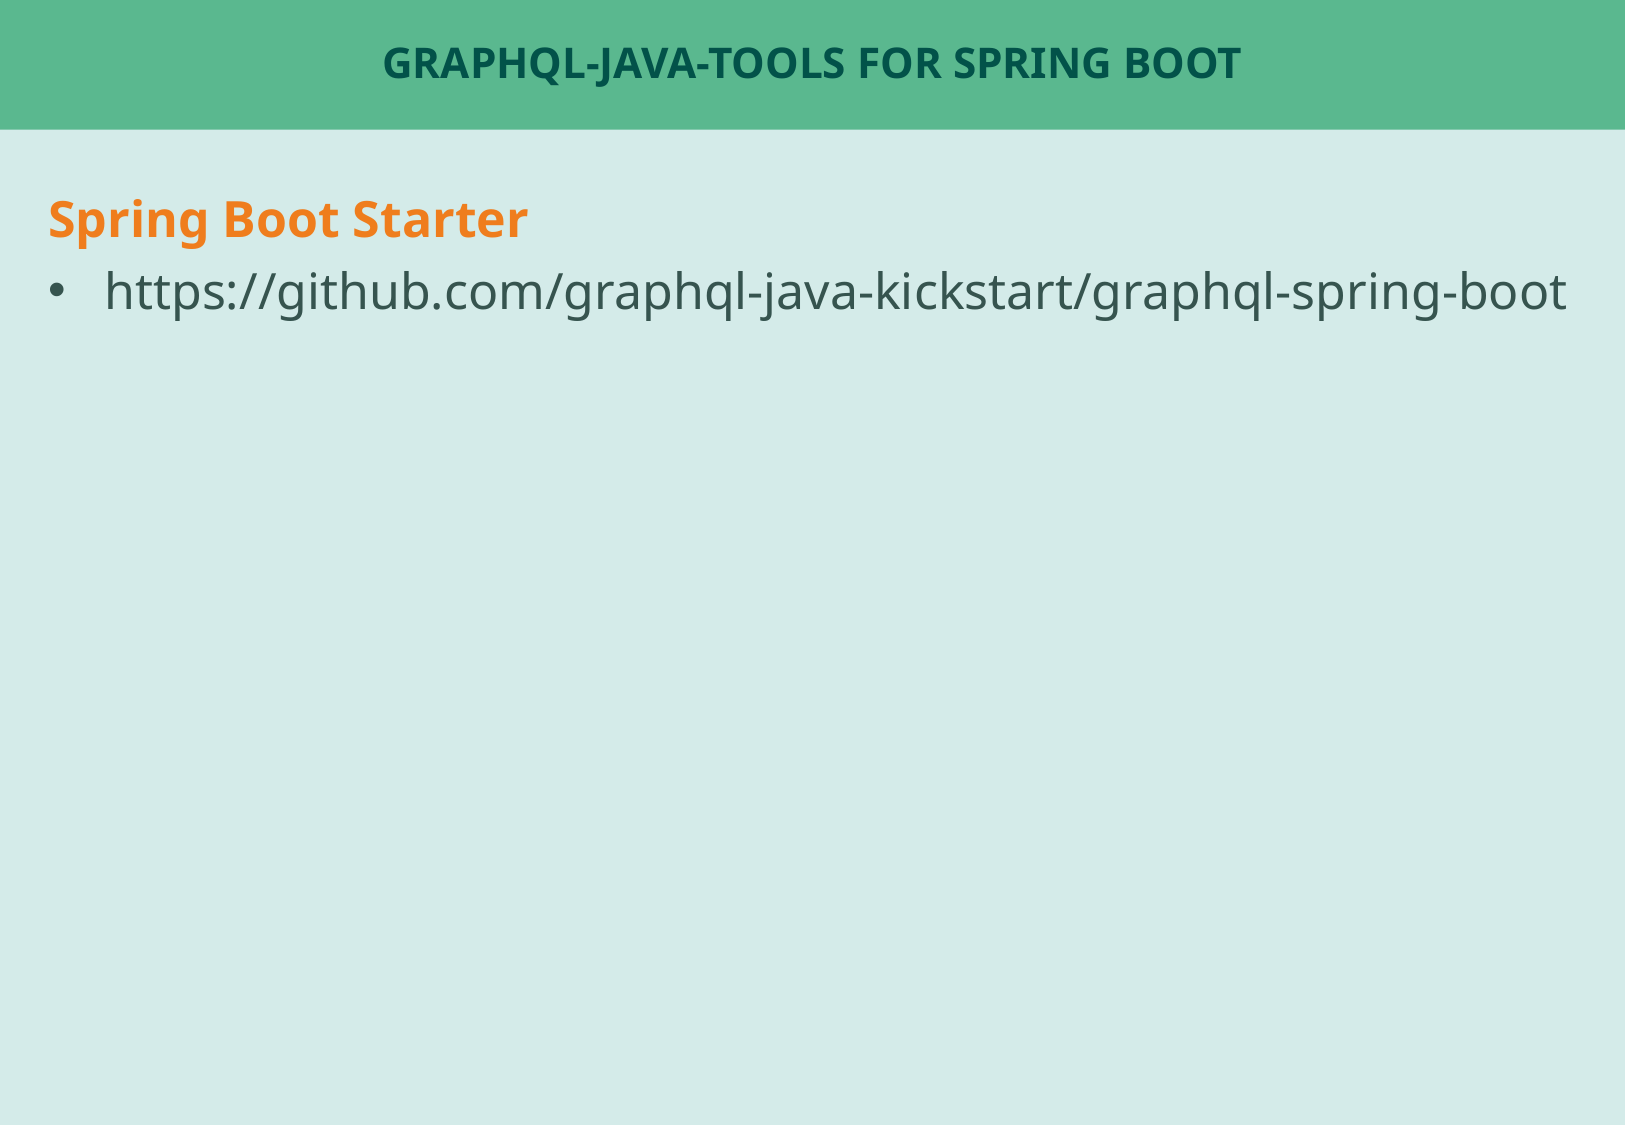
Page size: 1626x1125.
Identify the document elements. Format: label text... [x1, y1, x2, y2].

title graphql-java-tools for Spring Boot [0, 0, 1625, 130]
text_box Spring Boot Starter https://github.com/graphql-java-kickstart/graphql-spring-boot [33, 168, 1594, 471]
